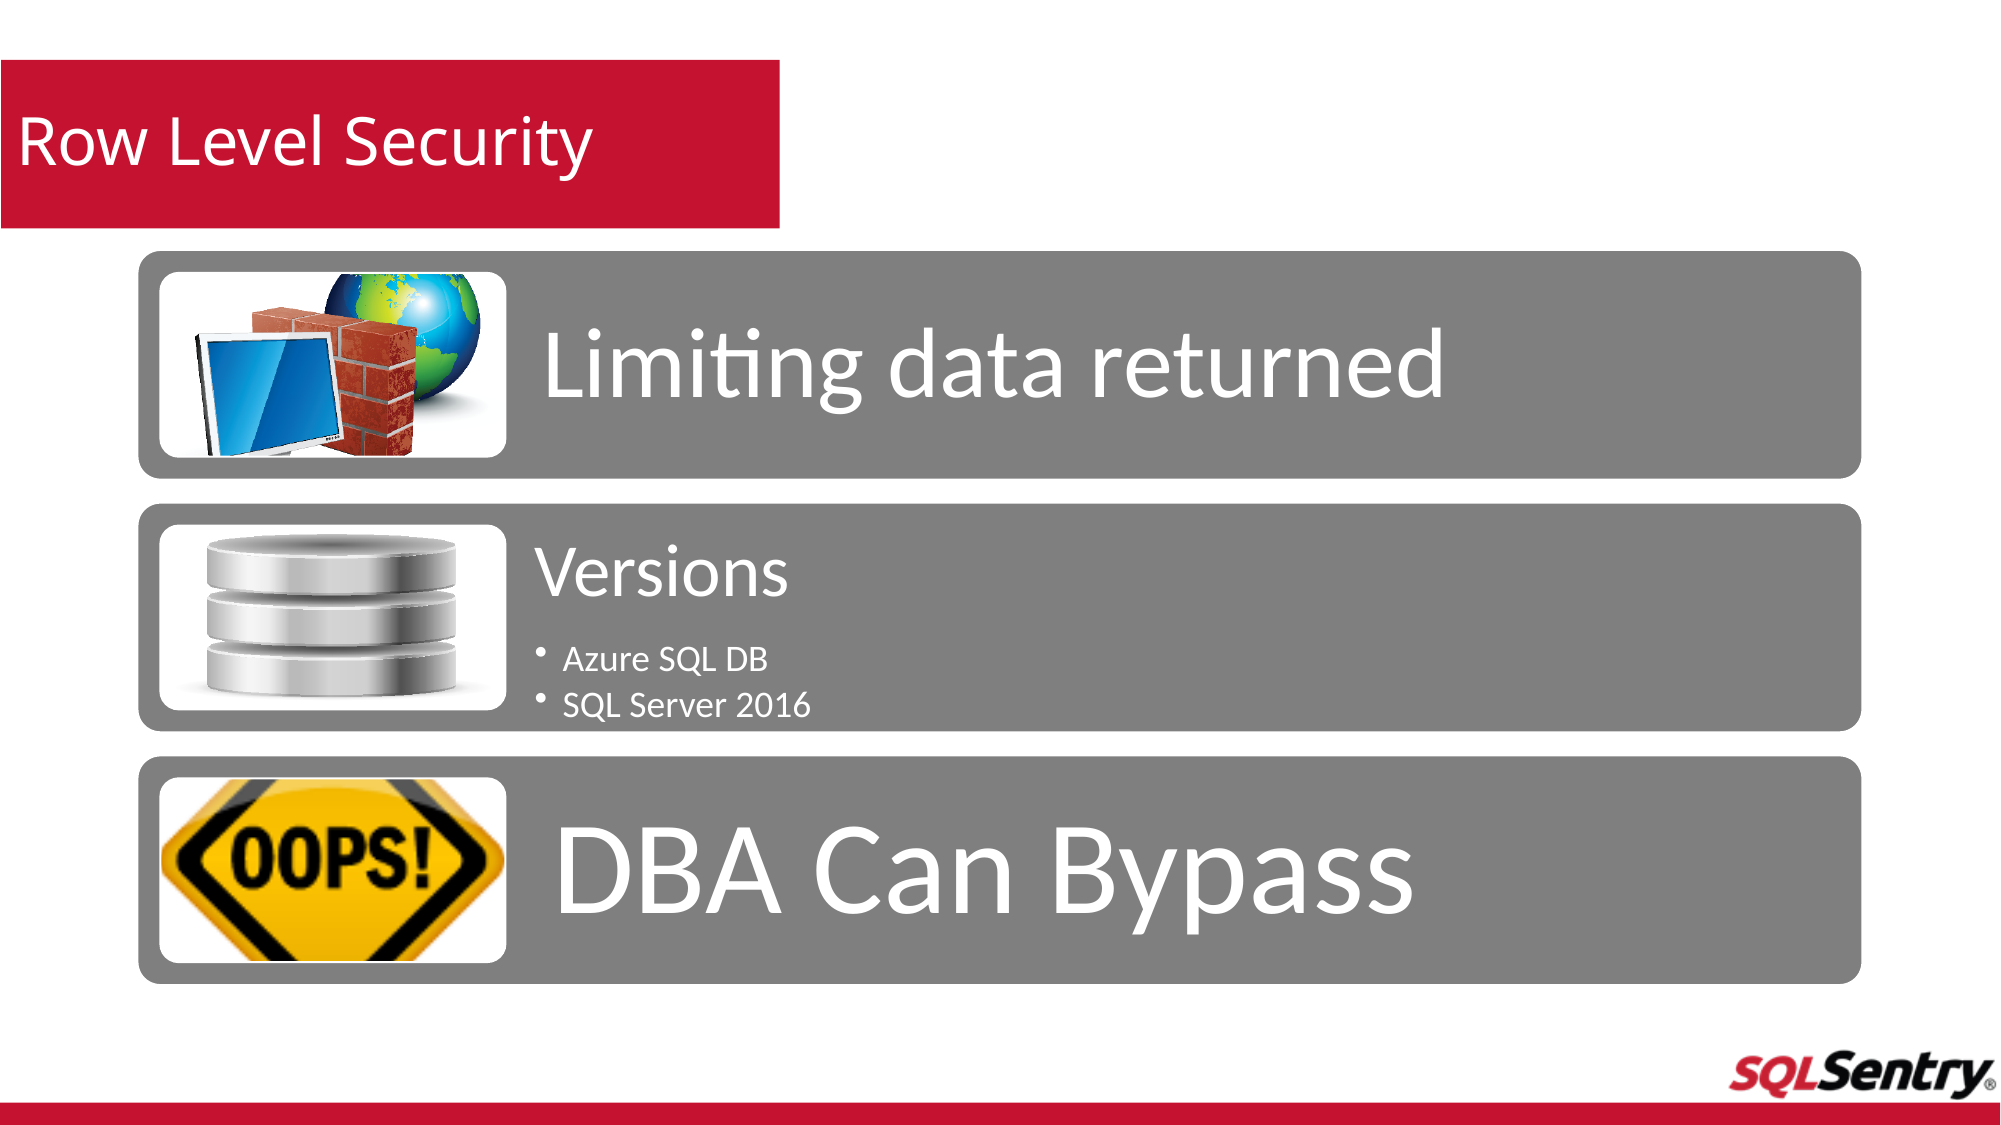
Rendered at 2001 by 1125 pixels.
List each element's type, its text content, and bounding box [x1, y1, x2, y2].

title Row Level Security [1, 59, 780, 229]
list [137, 249, 1863, 986]
picture [1727, 1048, 1998, 1103]
